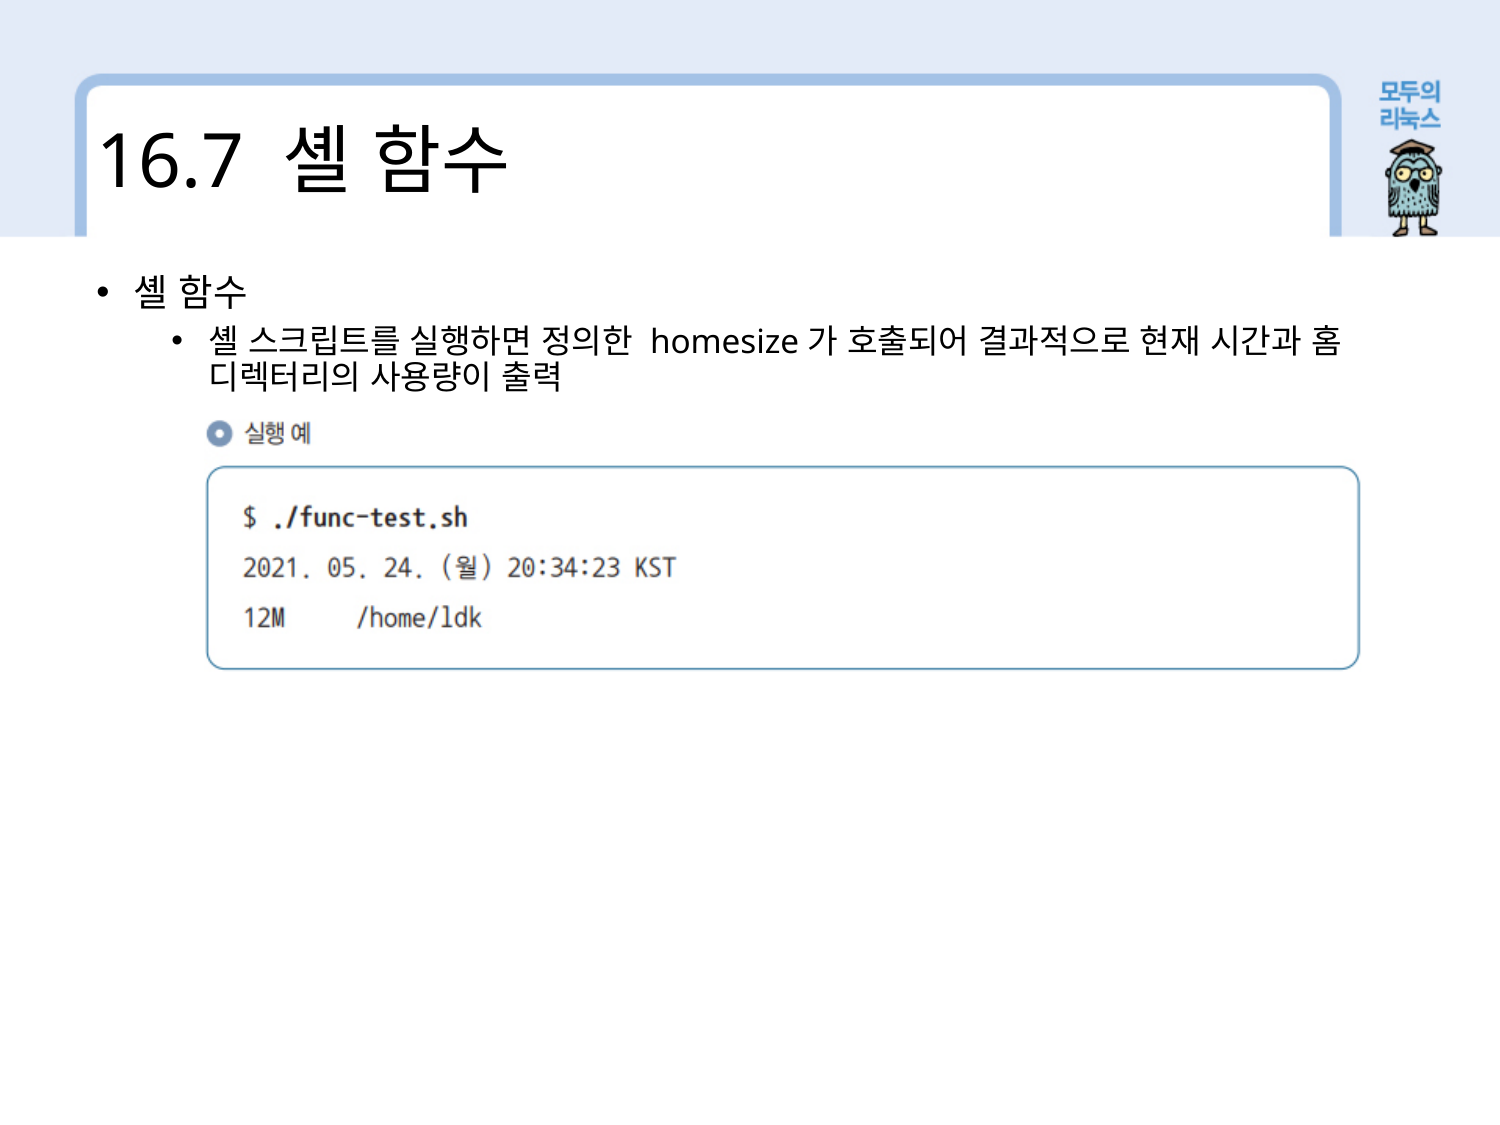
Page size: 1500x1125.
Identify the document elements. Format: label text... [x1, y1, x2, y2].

text_box 16.7 셸 함수 [81, 115, 1335, 221]
text_box 셸 함수 셸 스크립트를 실행하면 정의한 homesize가 호출되어 결과적으로 현재 시간과 홈 디렉터리의 사용량이 출력 [81, 266, 1385, 1024]
picture [0, 0, 1500, 1125]
